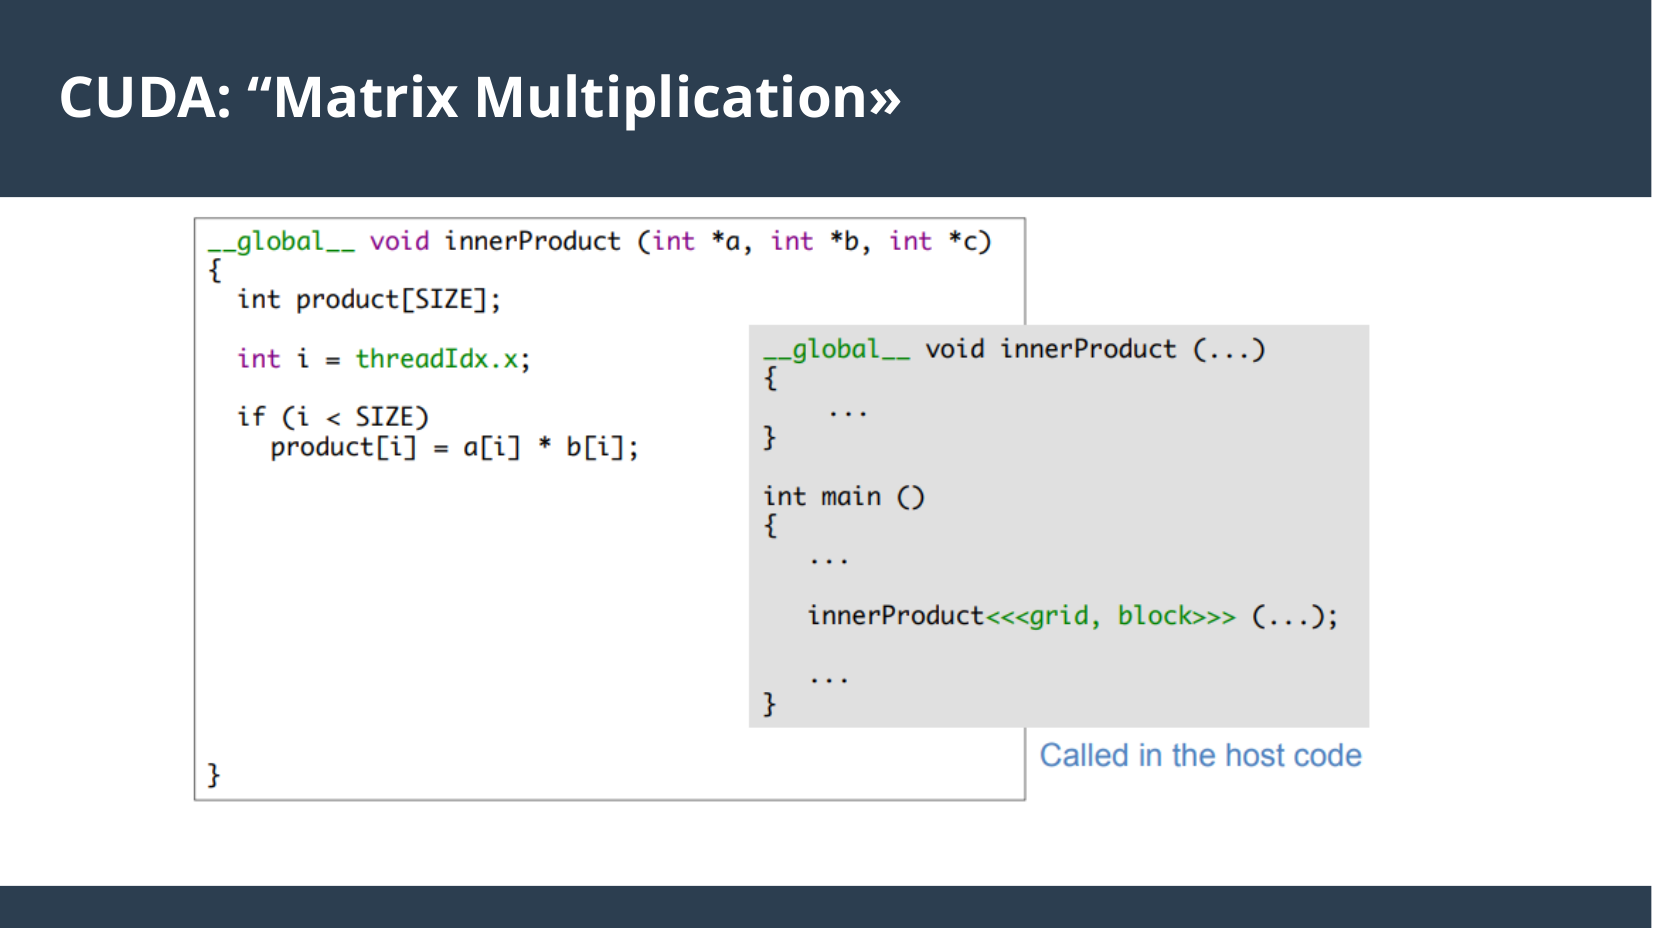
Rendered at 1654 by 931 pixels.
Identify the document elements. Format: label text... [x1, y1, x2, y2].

picture [177, 206, 1388, 830]
text_box CUDA: “Matrix Multiplication» [58, 37, 1593, 153]
